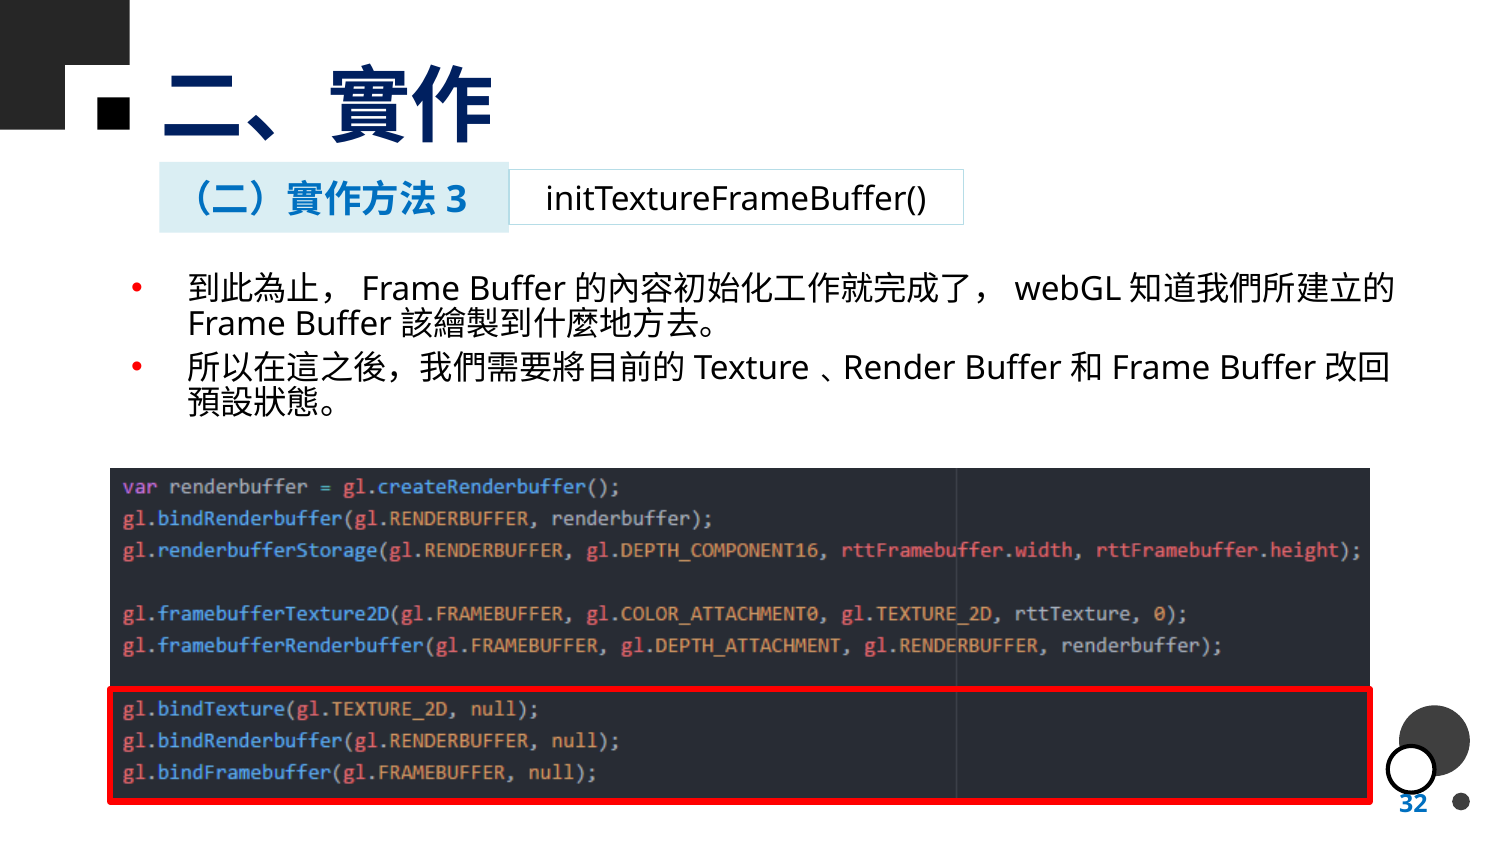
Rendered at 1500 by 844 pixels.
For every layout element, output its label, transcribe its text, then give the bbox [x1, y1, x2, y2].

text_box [1387, 705, 1471, 811]
text_box 到此為止，Frame Buffer的內容初始化工作就完成了，webGL知道我們所建立的Frame Buffer該繪製到什麼地方去。 所以在這之後，我們需要將目前的Texture﹑Render Buffer和Frame Buffer改回預設狀態。 [97, 263, 1422, 453]
slide_number 32 [1092, 782, 1443, 827]
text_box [0, 0, 130, 130]
text_box （二）實作方法3 [159, 161, 509, 233]
title 二、實作 [145, 32, 1500, 173]
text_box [109, 468, 1371, 802]
text_box initTextureFrameBuffer() [508, 169, 964, 225]
